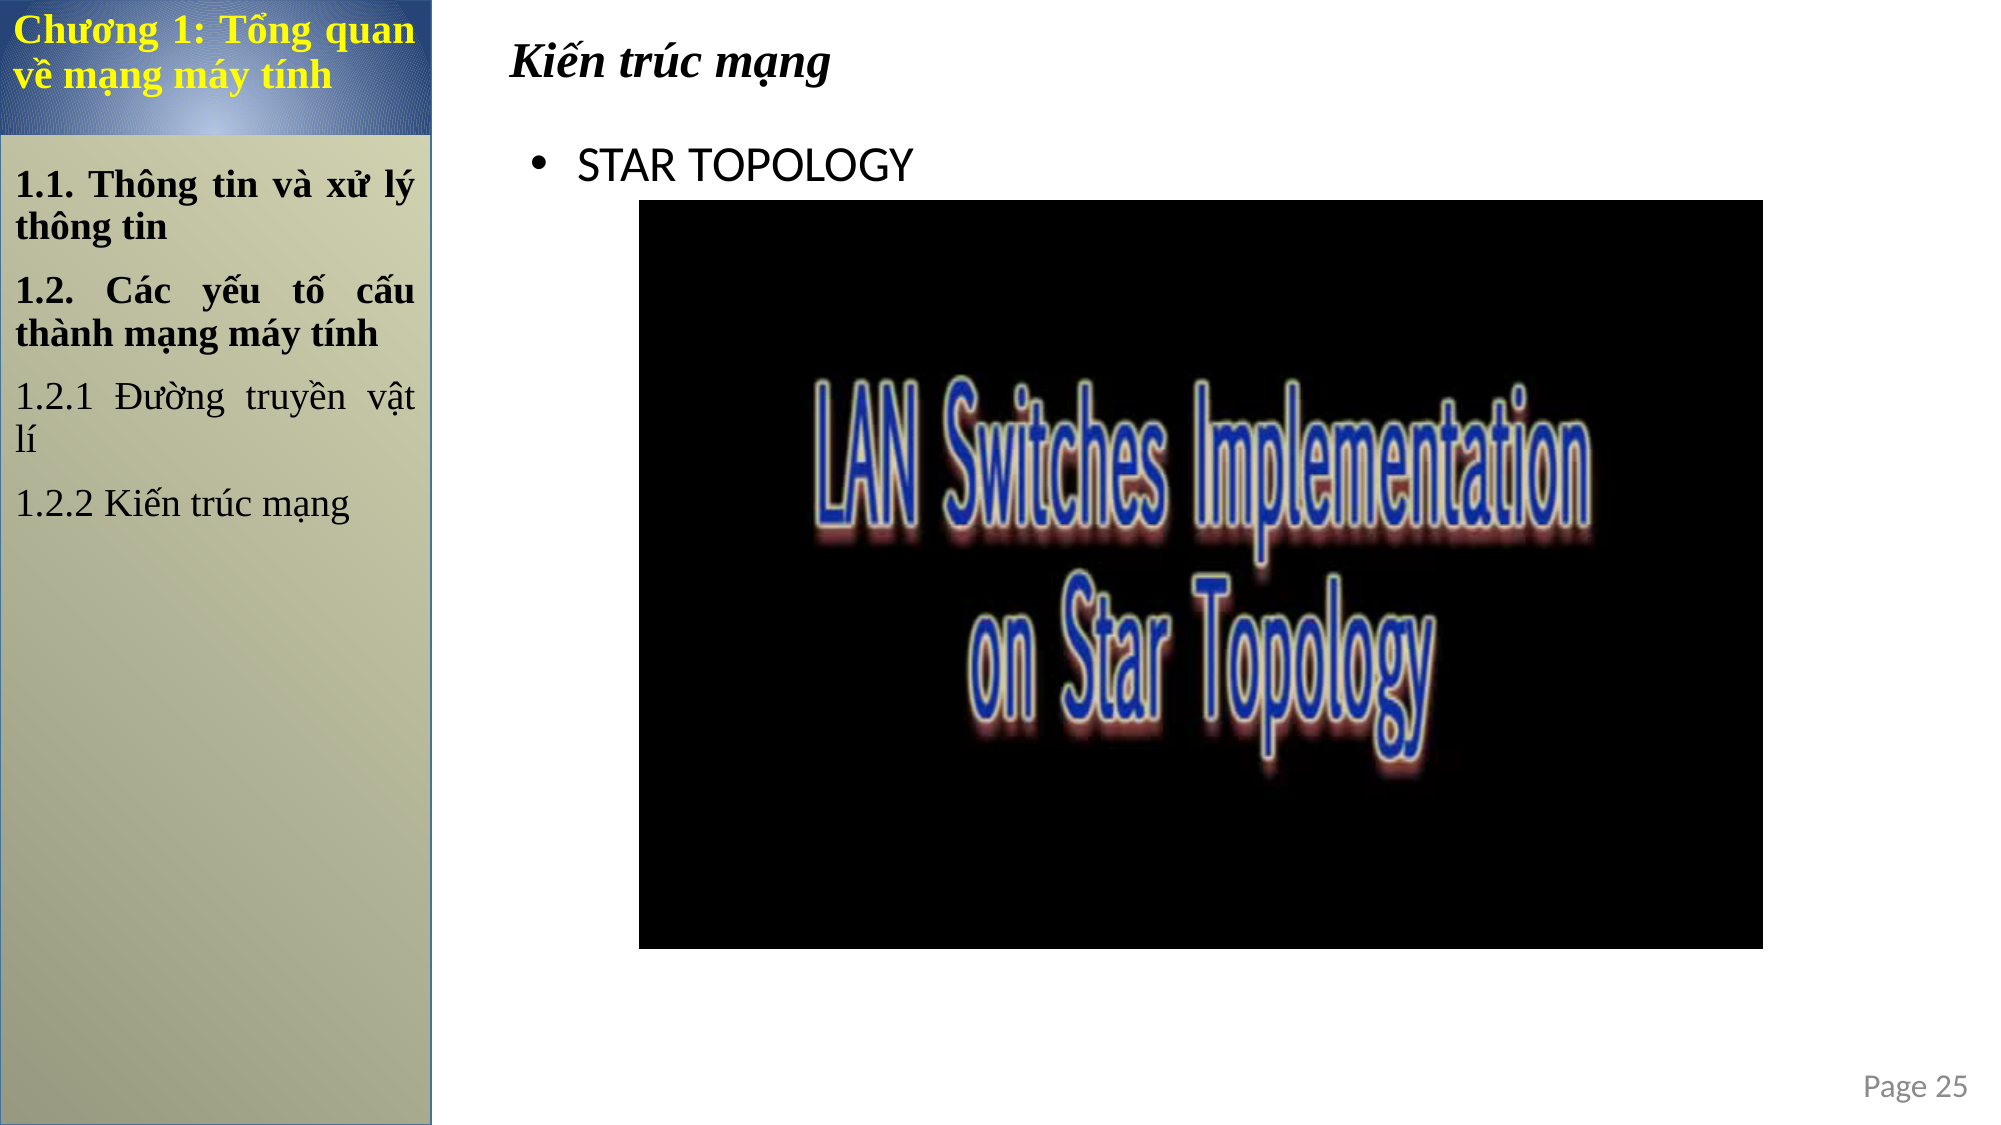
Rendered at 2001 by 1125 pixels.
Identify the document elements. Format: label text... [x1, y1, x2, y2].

text_box STAR TOPOLOGY [515, 130, 2000, 200]
list Kiến trúc mạng [494, 26, 1987, 1094]
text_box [638, 199, 1764, 950]
slide_number Page 25 [1811, 1094, 1984, 1112]
list Chương 1: Tổng quan về mạng máy tính [0, 0, 431, 135]
list 1.1. Thông tin và xử lý thông tin 1.2. Các yếu tố cấu thành mạng máy tính 1.2.1 Đường truyền vật lí 1.2.2 Kiến trúc mạng [0, 155, 431, 1112]
